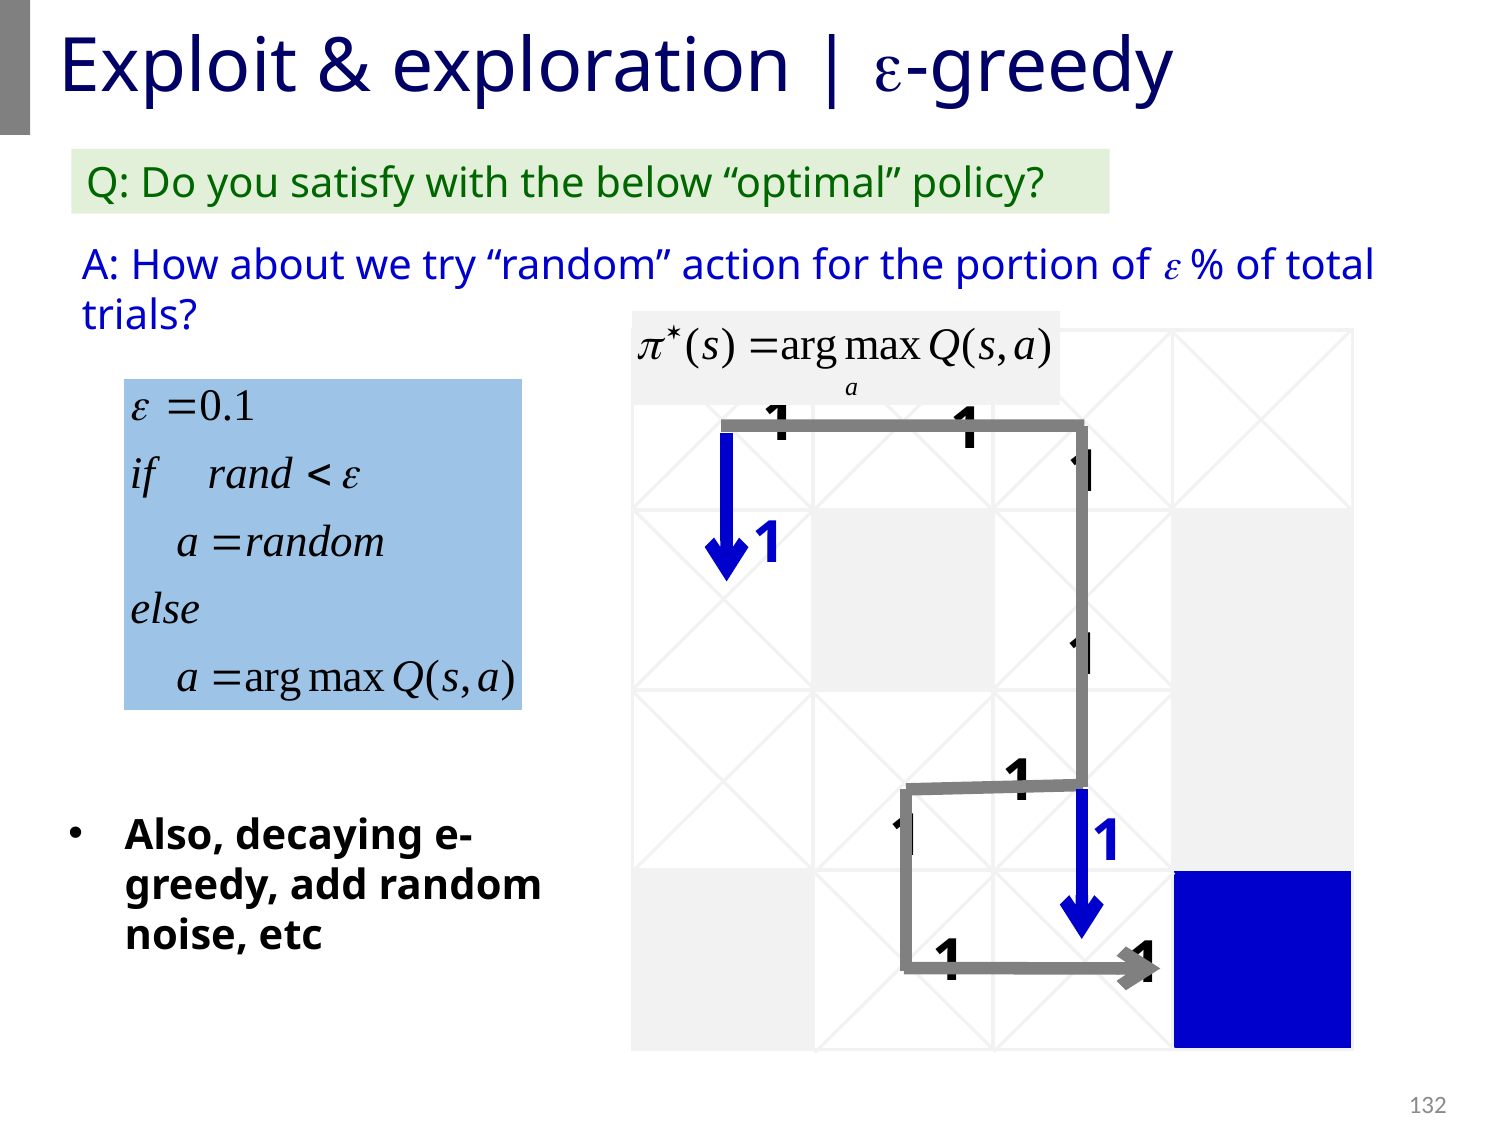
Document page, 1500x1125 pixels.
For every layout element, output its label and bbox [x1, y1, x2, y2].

text_box [124, 379, 522, 711]
text_box [67, 230, 1420, 1053]
title [43, 0, 1464, 135]
slide_number [1124, 1081, 1462, 1125]
text_box [71, 148, 1110, 214]
text_box [53, 800, 621, 965]
